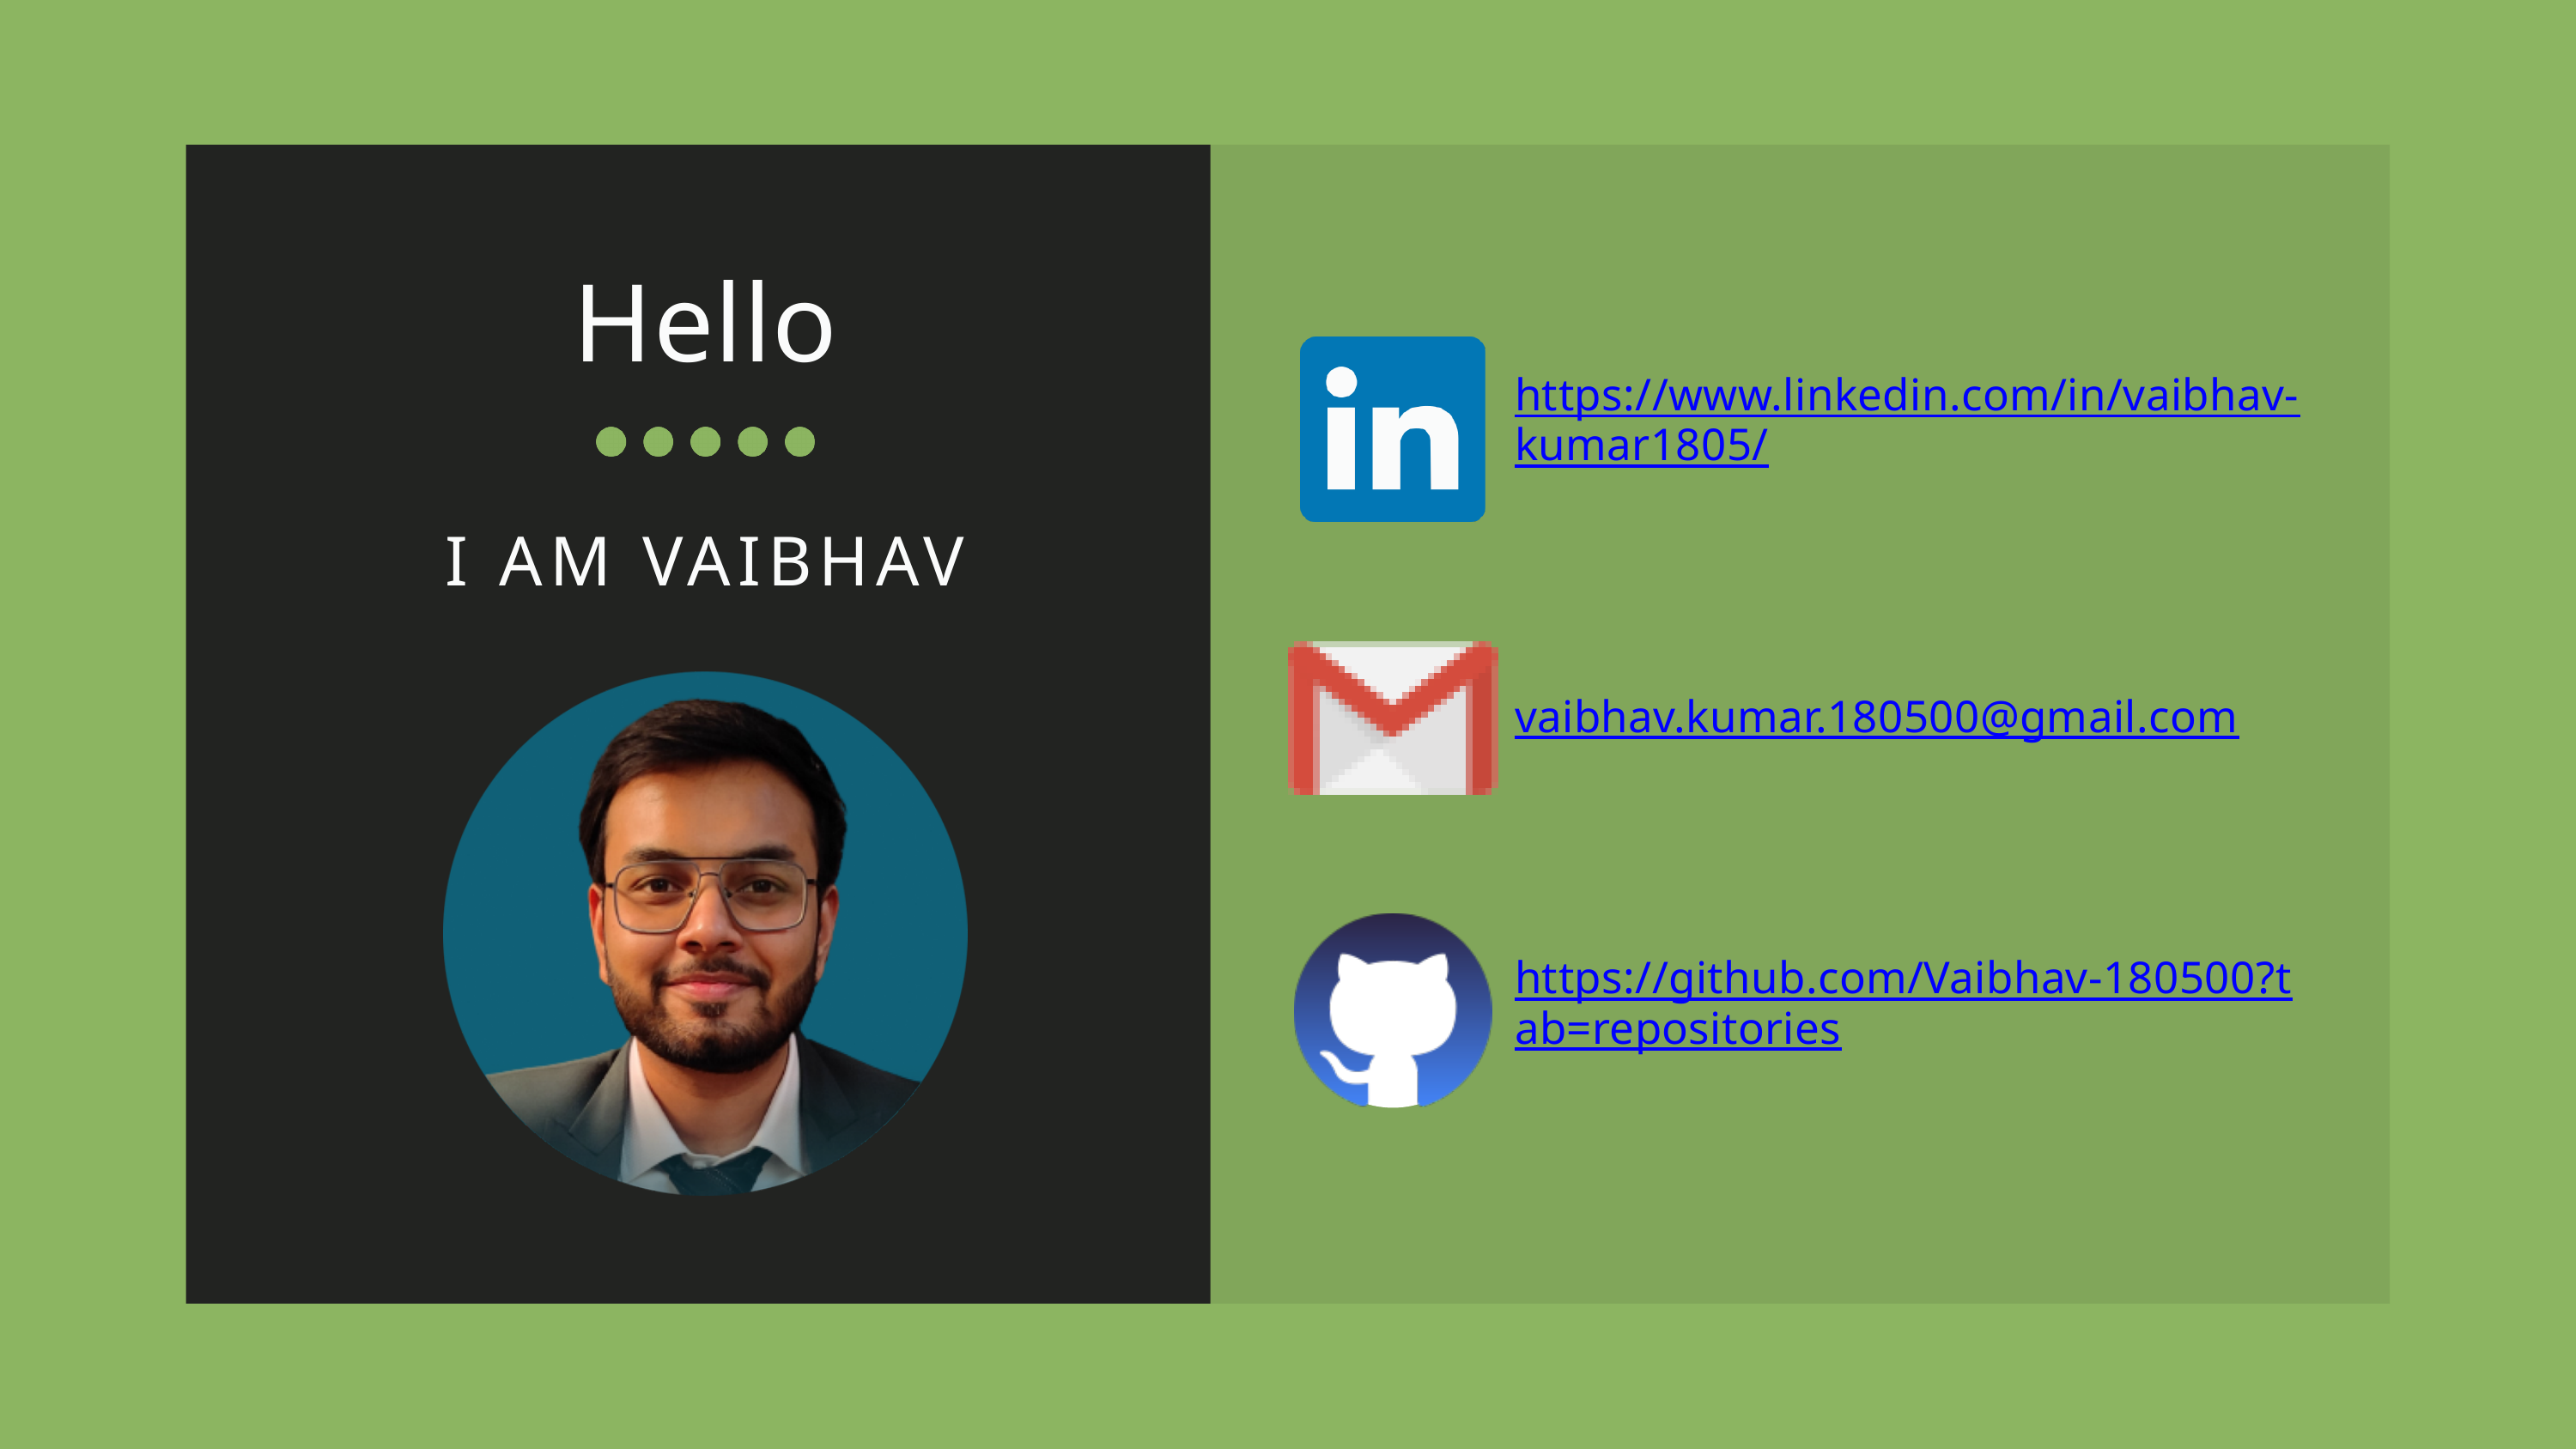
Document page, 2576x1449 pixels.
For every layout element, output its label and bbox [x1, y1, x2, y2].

picture [596, 427, 815, 458]
text_box [1300, 336, 1486, 523]
text_box [1294, 913, 1492, 1112]
picture [1287, 641, 1498, 795]
picture [443, 669, 968, 1196]
text_box [185, 144, 2391, 1304]
